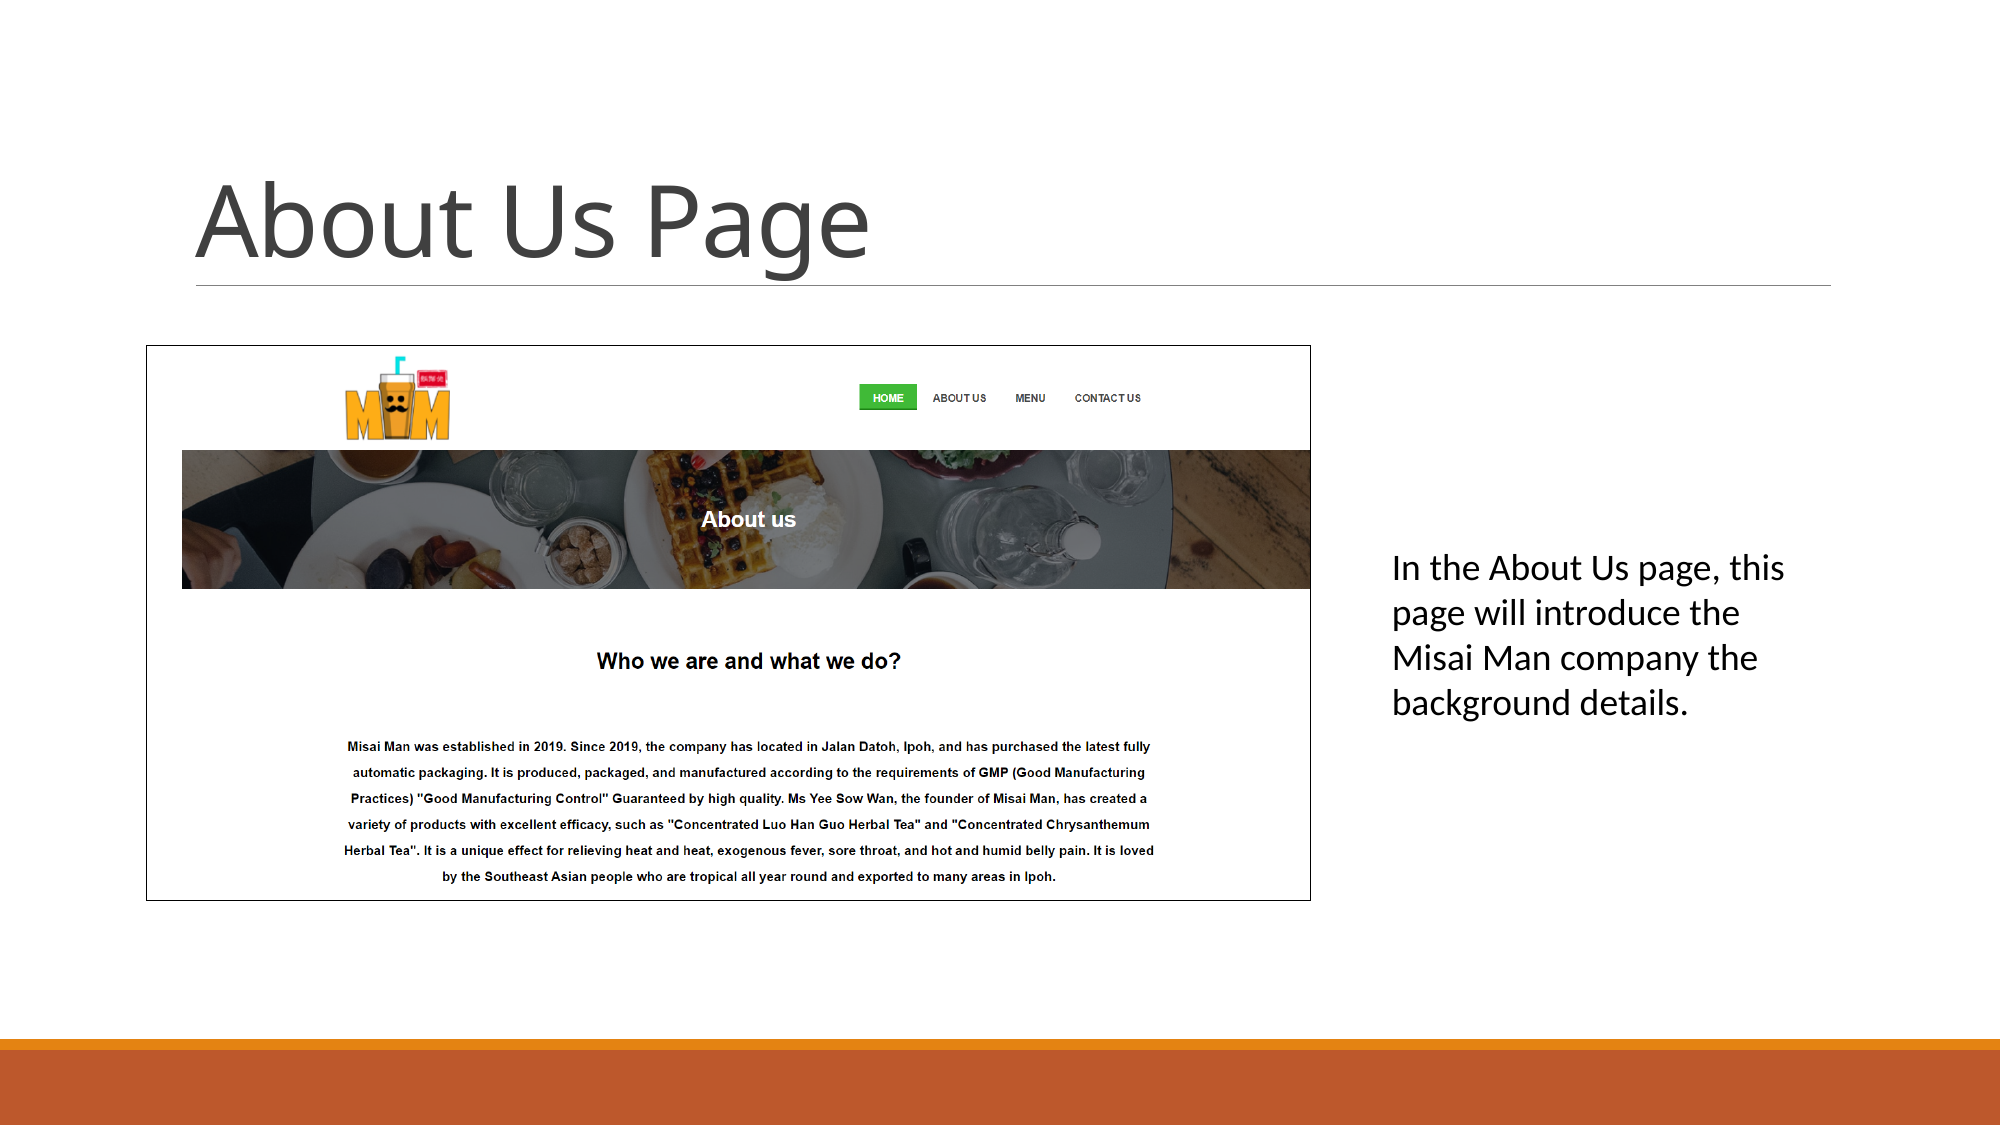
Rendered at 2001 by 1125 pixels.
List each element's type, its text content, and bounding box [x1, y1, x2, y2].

picture [145, 344, 1312, 902]
text_box In the About Us page, this page will introduce the Misai Man company the background details. [1377, 535, 1841, 731]
title About Us Page [180, 47, 1830, 285]
